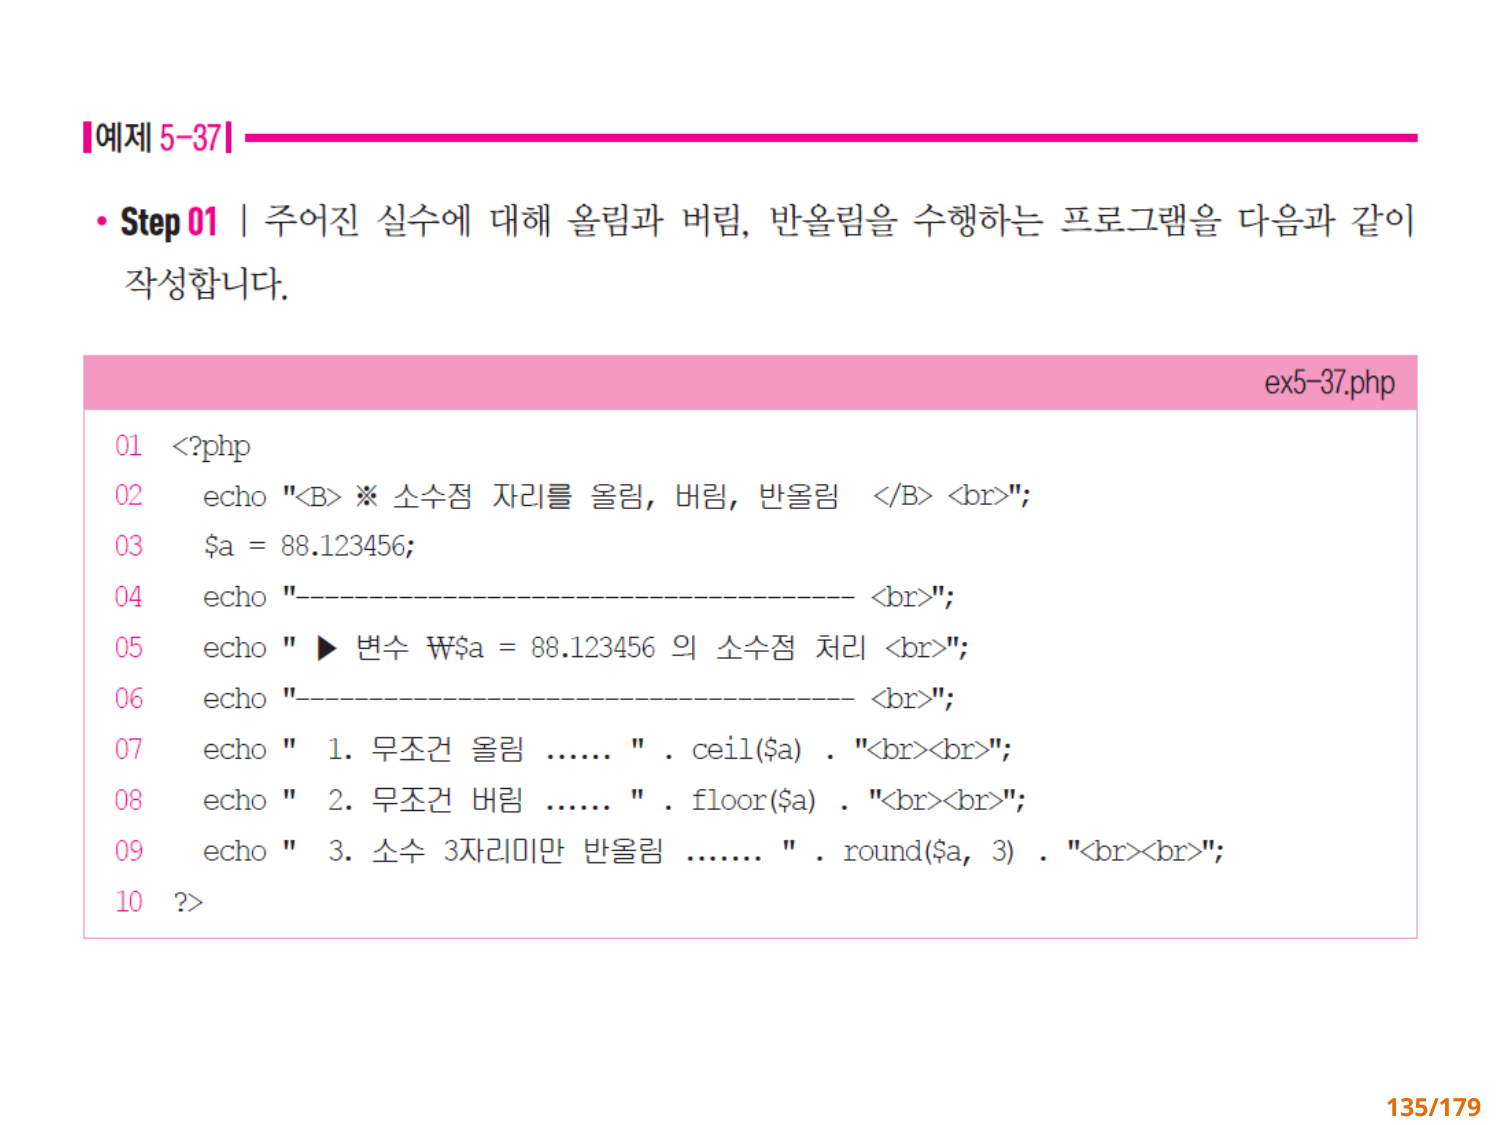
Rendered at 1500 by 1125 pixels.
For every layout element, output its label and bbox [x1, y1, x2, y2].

picture [55, 101, 1445, 957]
